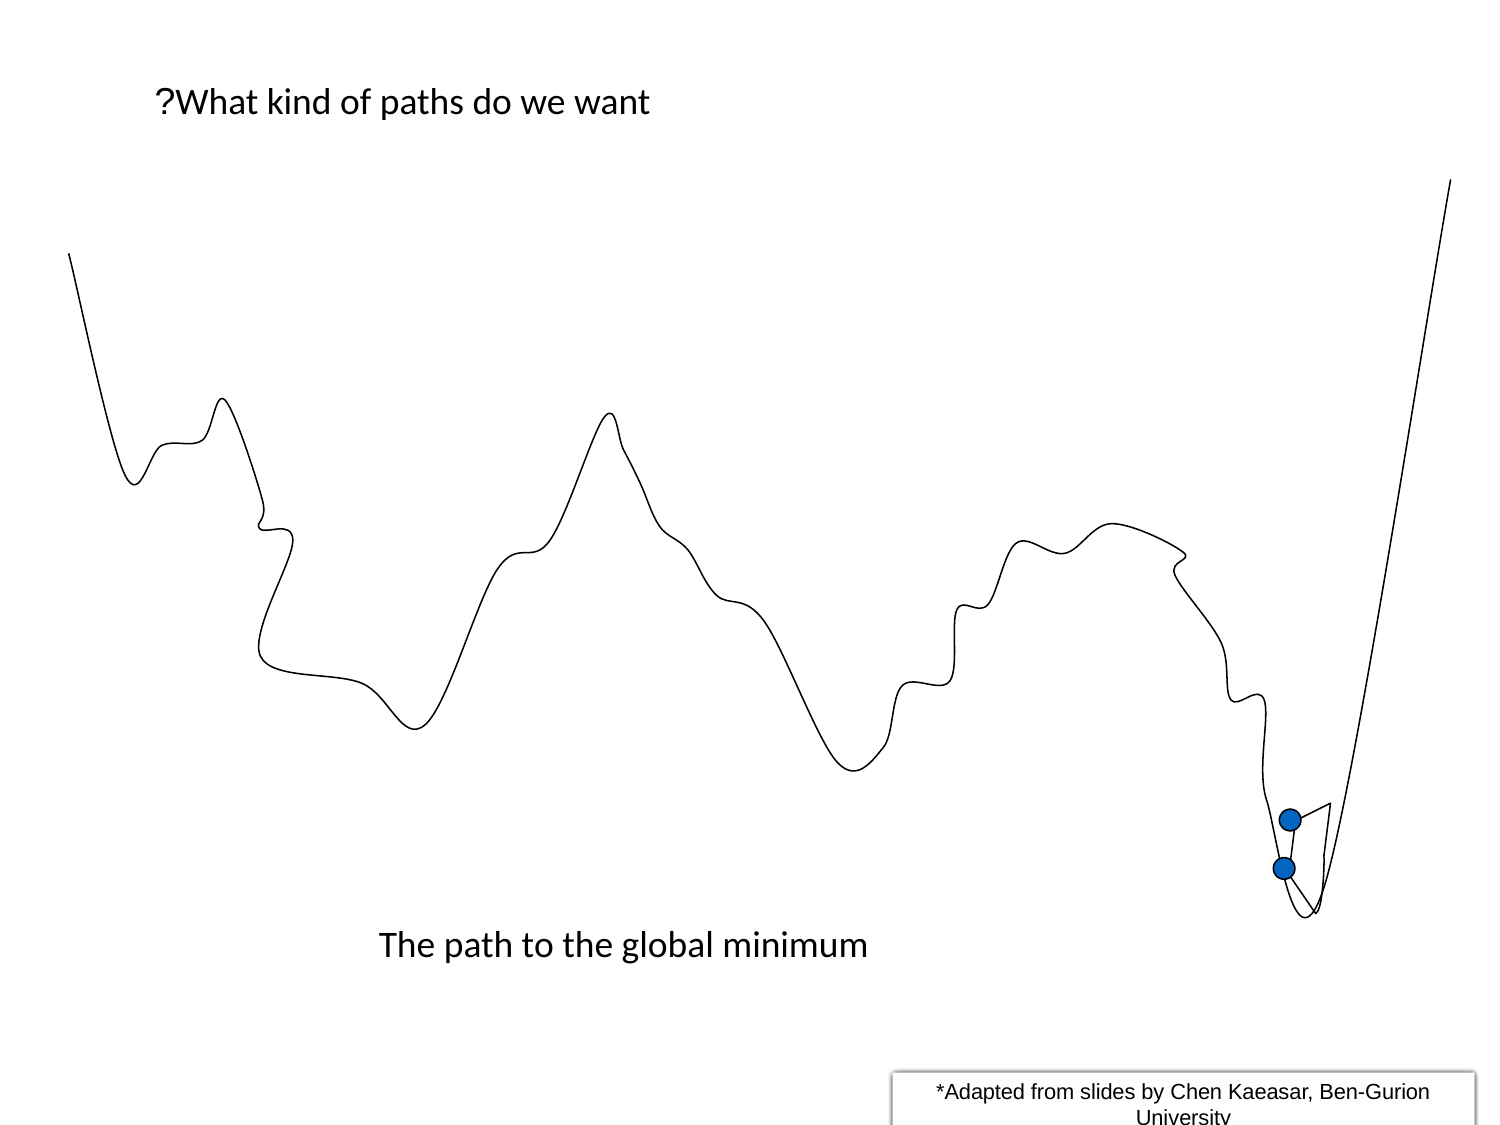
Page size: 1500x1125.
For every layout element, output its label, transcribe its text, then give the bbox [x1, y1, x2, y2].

text_box *Adapted from slides by Chen Kaeasar, Ben-Gurion University [896, 1076, 1471, 1125]
text_box The path to the global minimum [353, 912, 884, 973]
text_box [68, 179, 1451, 821]
text_box What kind of paths do we want? [139, 69, 666, 129]
text_box [1302, 890, 1321, 910]
text_box [1287, 890, 1313, 918]
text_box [1245, 828, 1358, 883]
